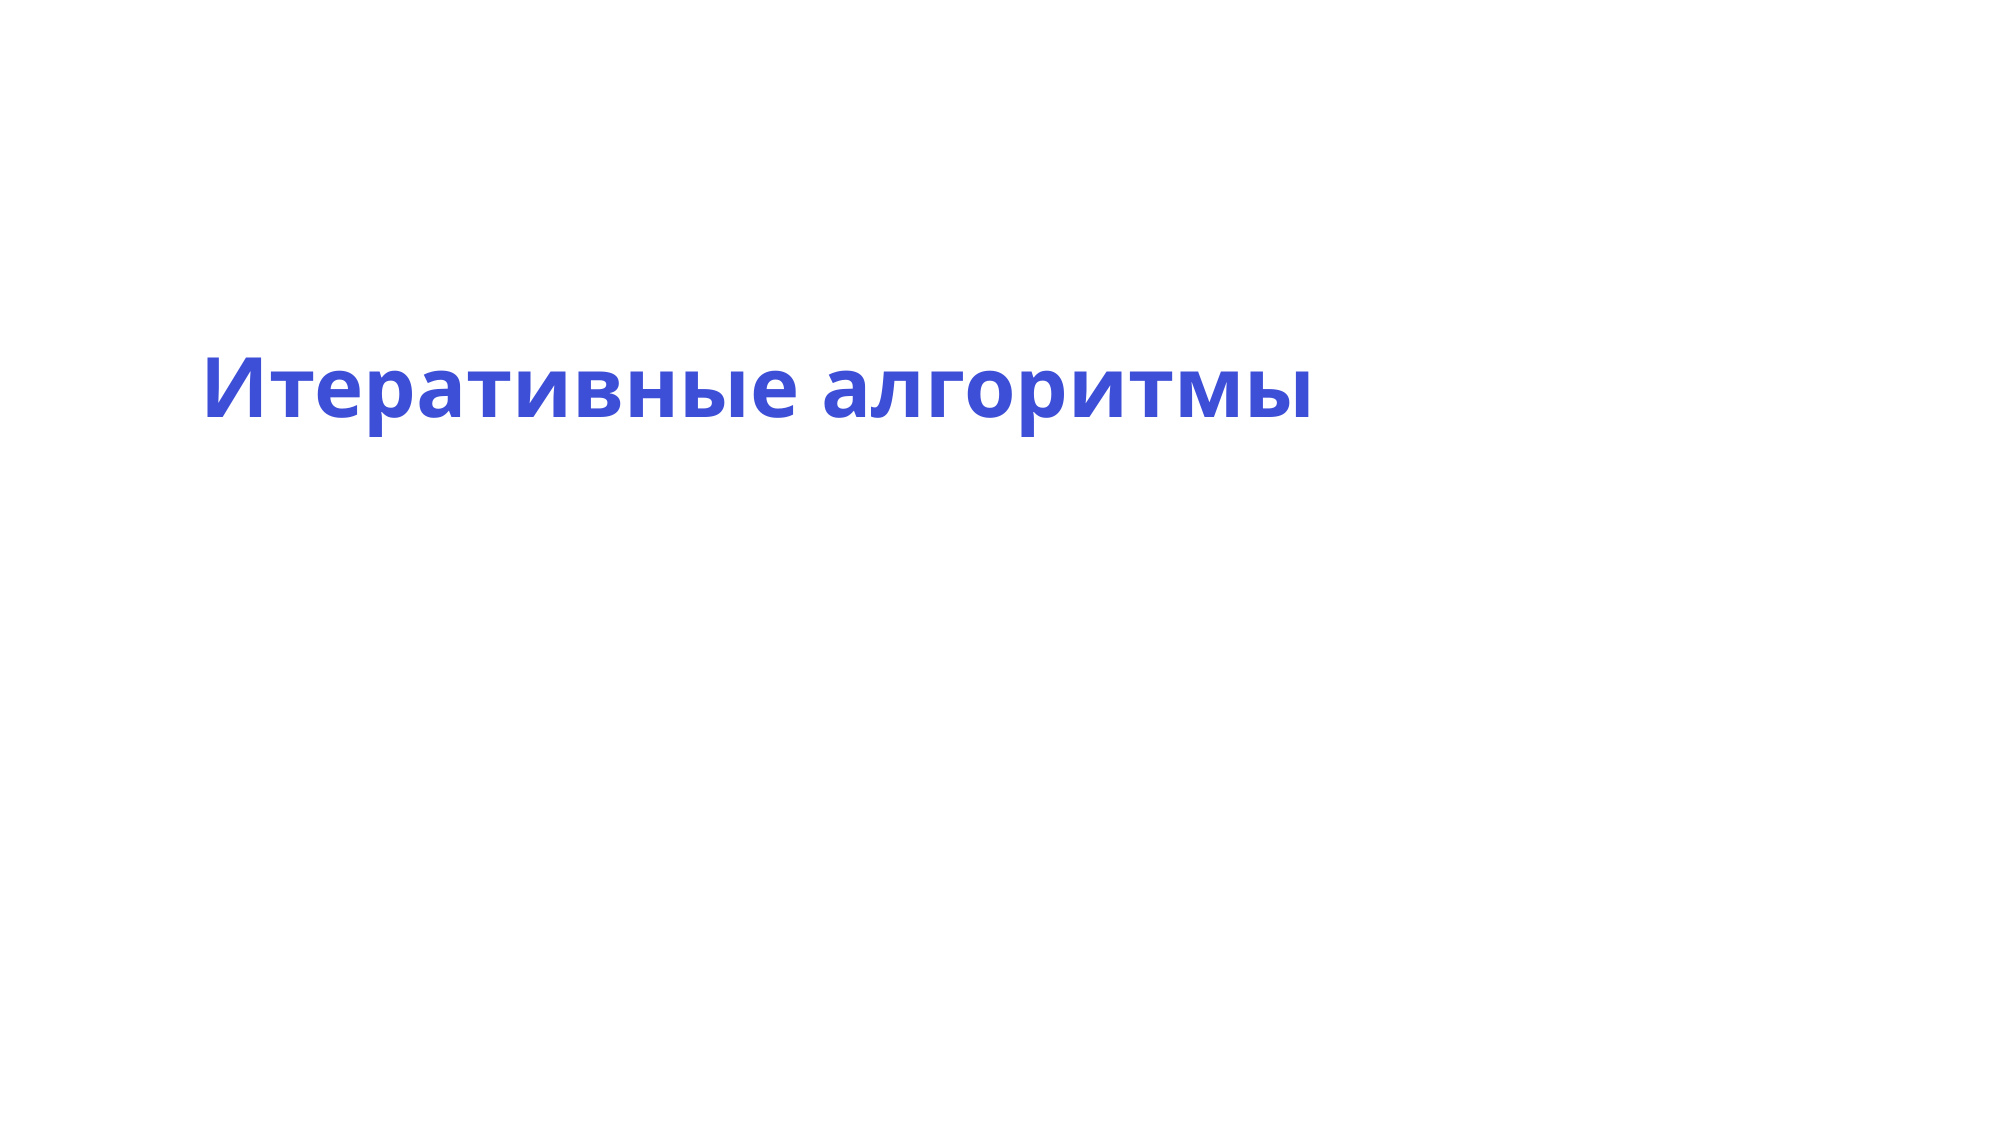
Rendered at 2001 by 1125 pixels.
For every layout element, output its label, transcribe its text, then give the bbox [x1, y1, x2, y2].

text_box Итеративные алгоритмы [186, 338, 1438, 585]
